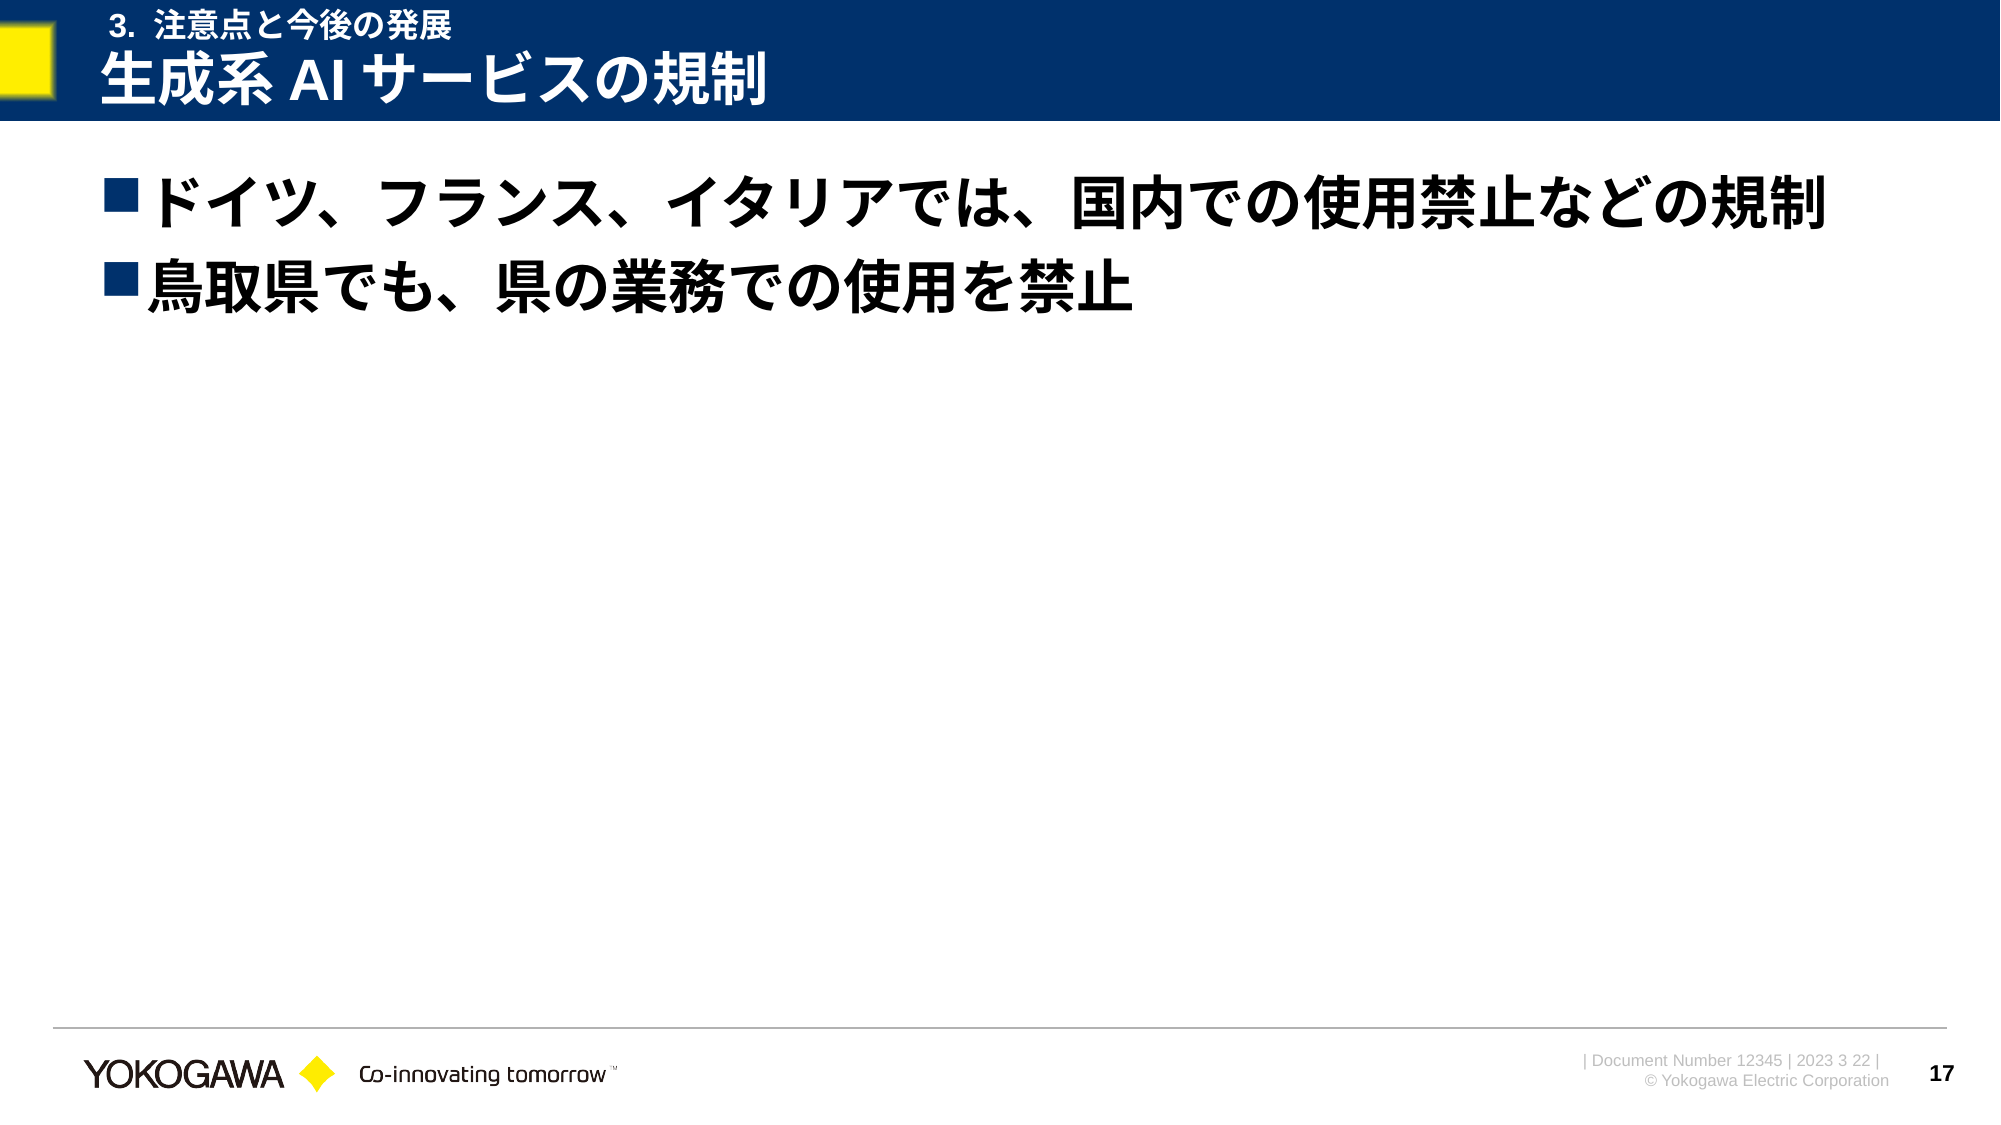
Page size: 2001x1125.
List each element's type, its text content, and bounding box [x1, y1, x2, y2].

text_box ドイツ、フランス、イタリアでは、国内での使用禁止などの規制 鳥取県でも、県の業務での使用を禁止 [84, 167, 1955, 882]
picture [0, 6, 69, 115]
text_box 3. 注意点と今後の発展 [93, 0, 559, 52]
picture [83, 1055, 617, 1093]
title 生成系AIサービスの規制 [84, 39, 1955, 125]
slide_number 17 [1904, 1042, 1970, 1103]
